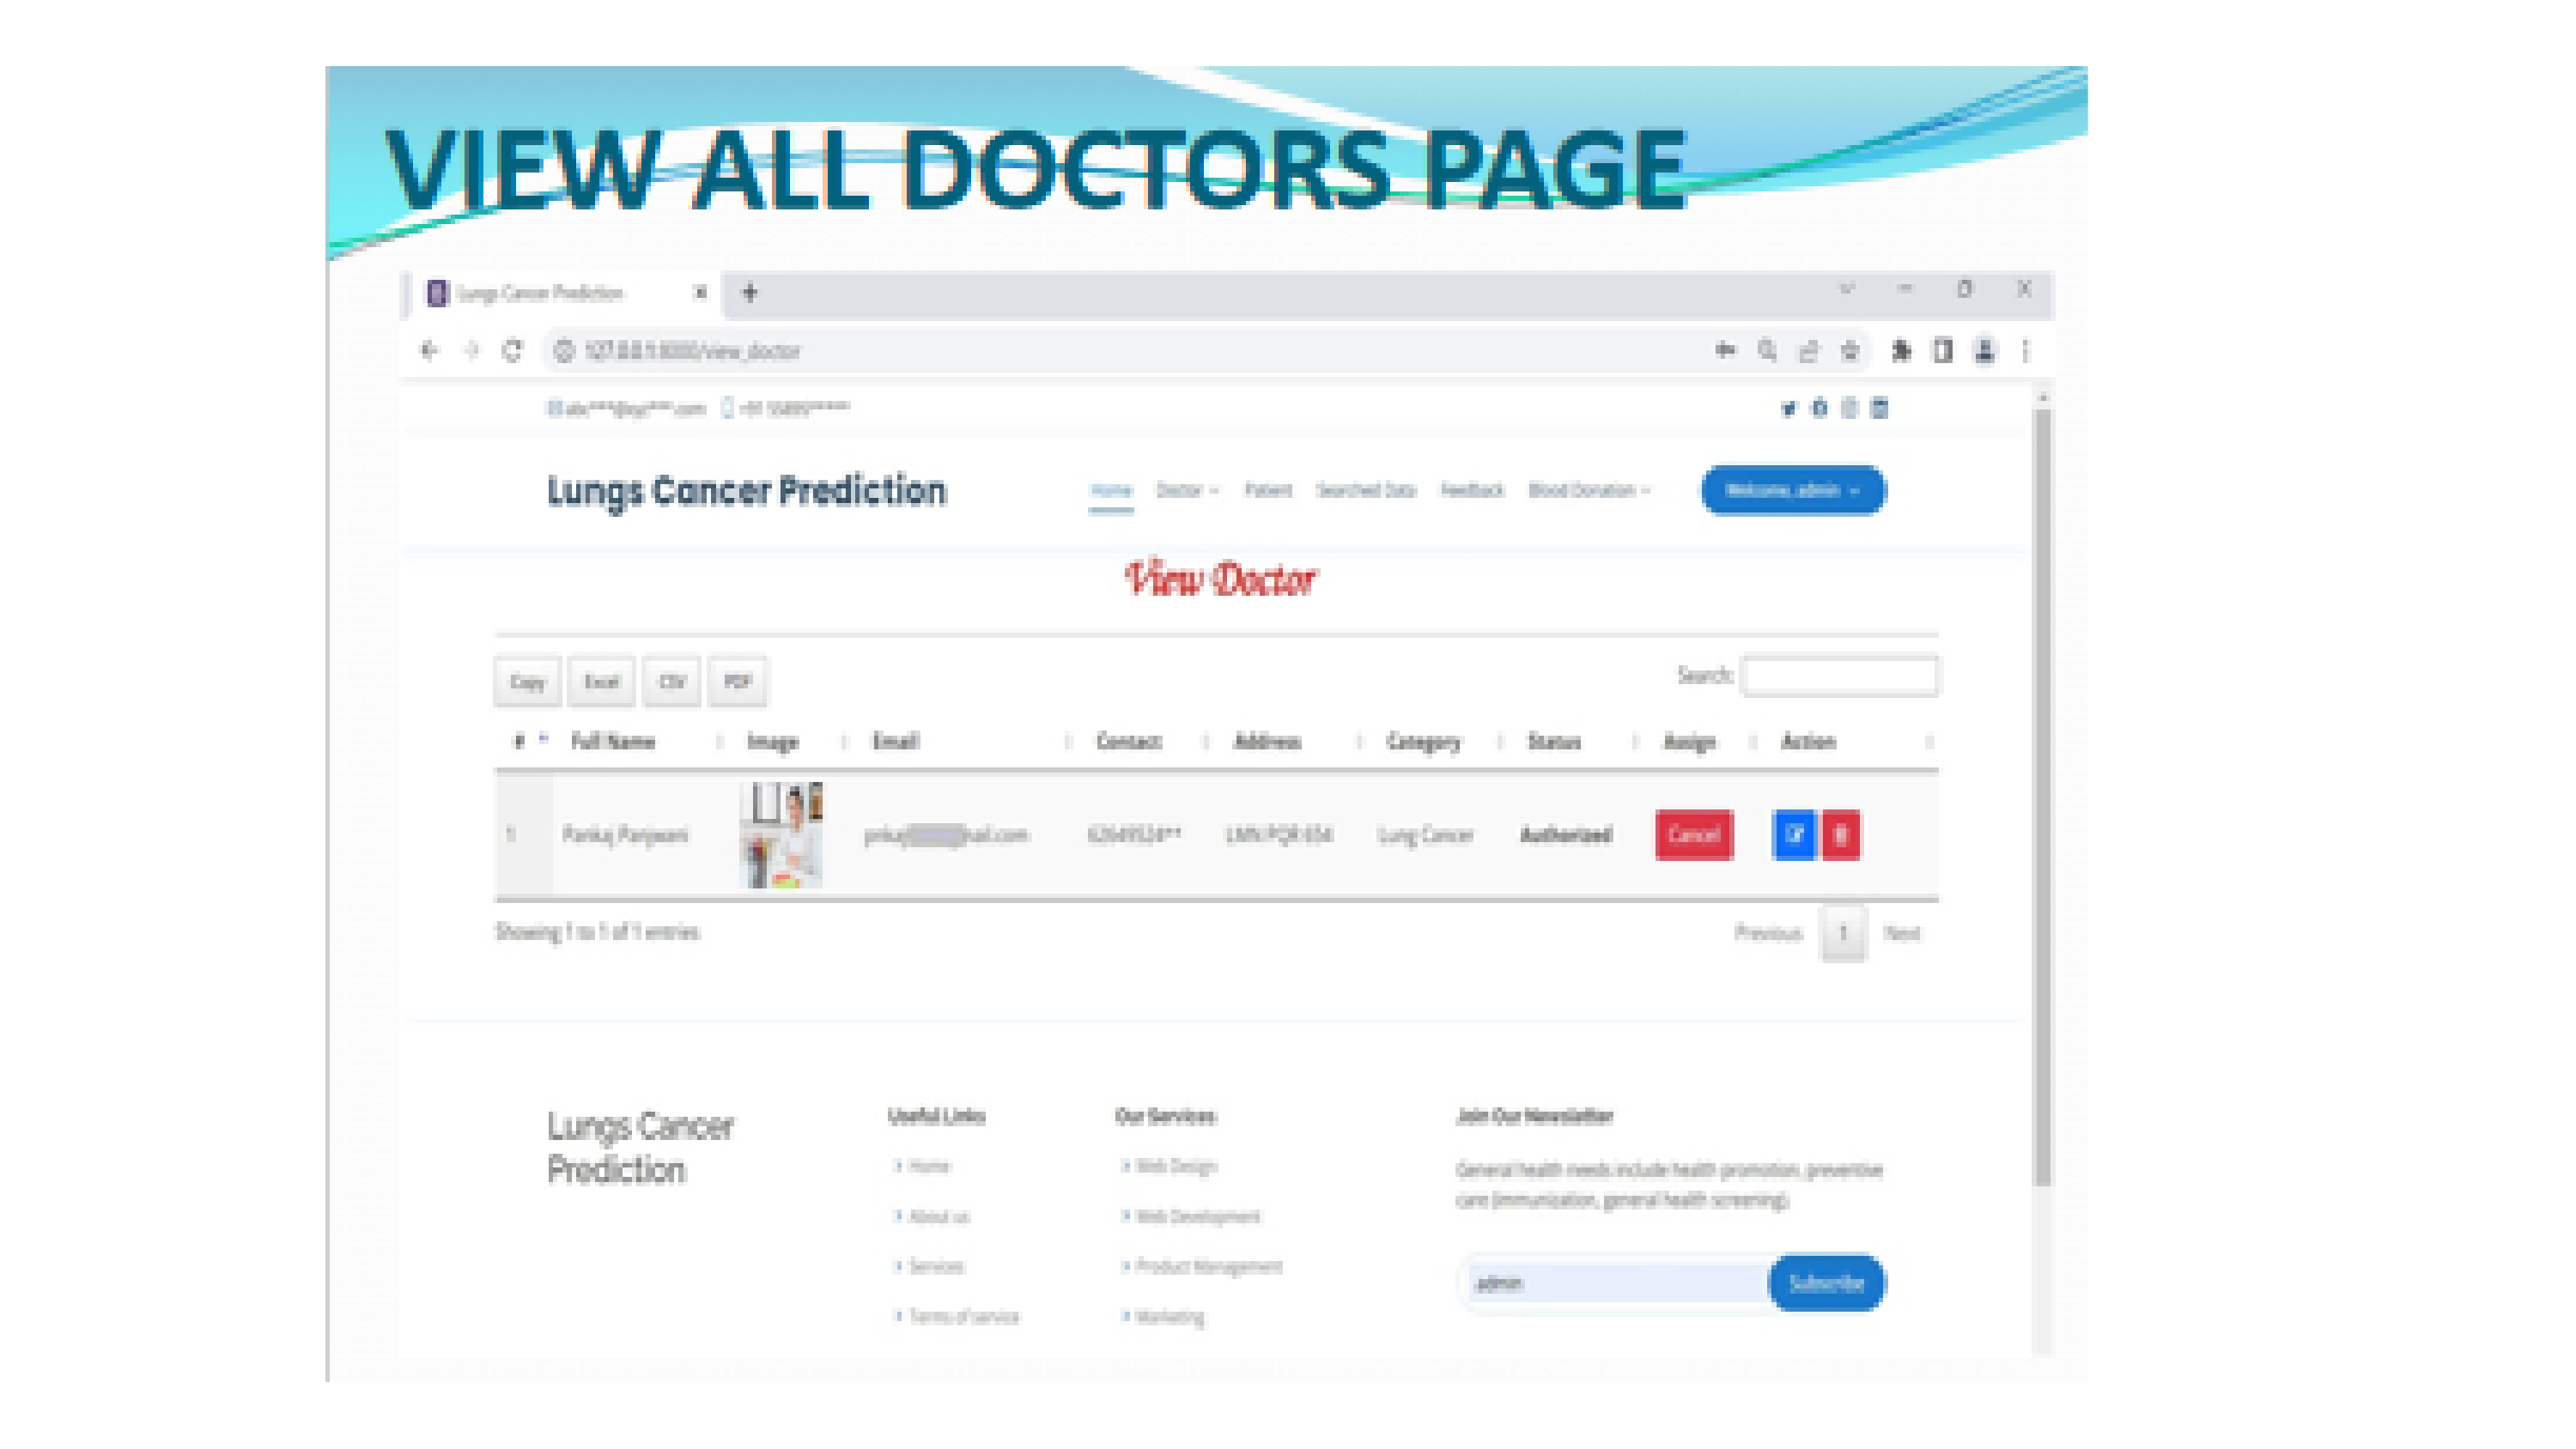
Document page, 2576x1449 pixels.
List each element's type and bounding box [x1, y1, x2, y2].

text_box [325, 66, 2088, 1383]
